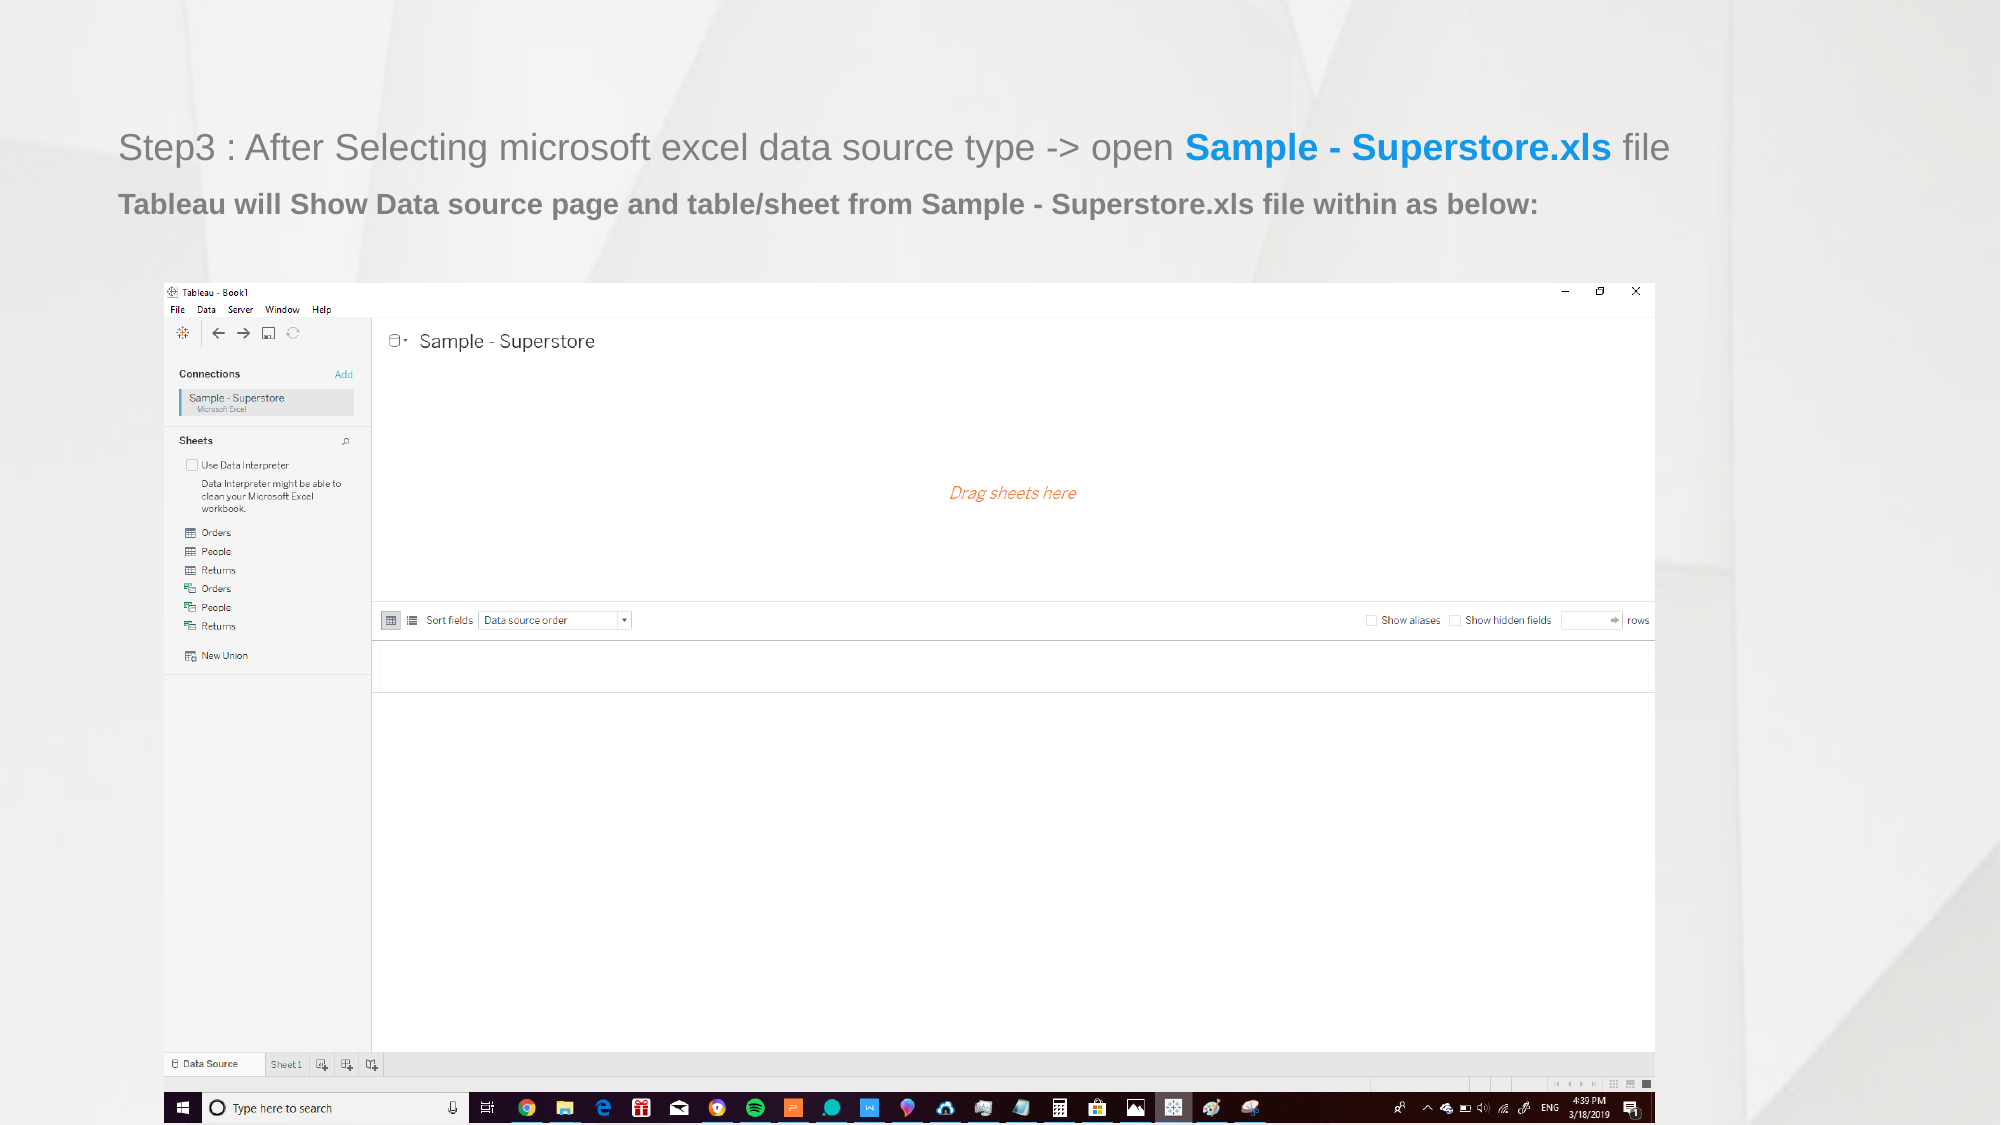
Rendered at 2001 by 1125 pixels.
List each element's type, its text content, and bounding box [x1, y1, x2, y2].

text_box Step3 : After Selecting microsoft excel data source type -> open Sample - Superstore.xls file Tableau will Show Data source page and table/sheet from Sample - Superstore.xls file within as below: [103, 120, 1834, 238]
picture [0, 0, 2001, 1125]
